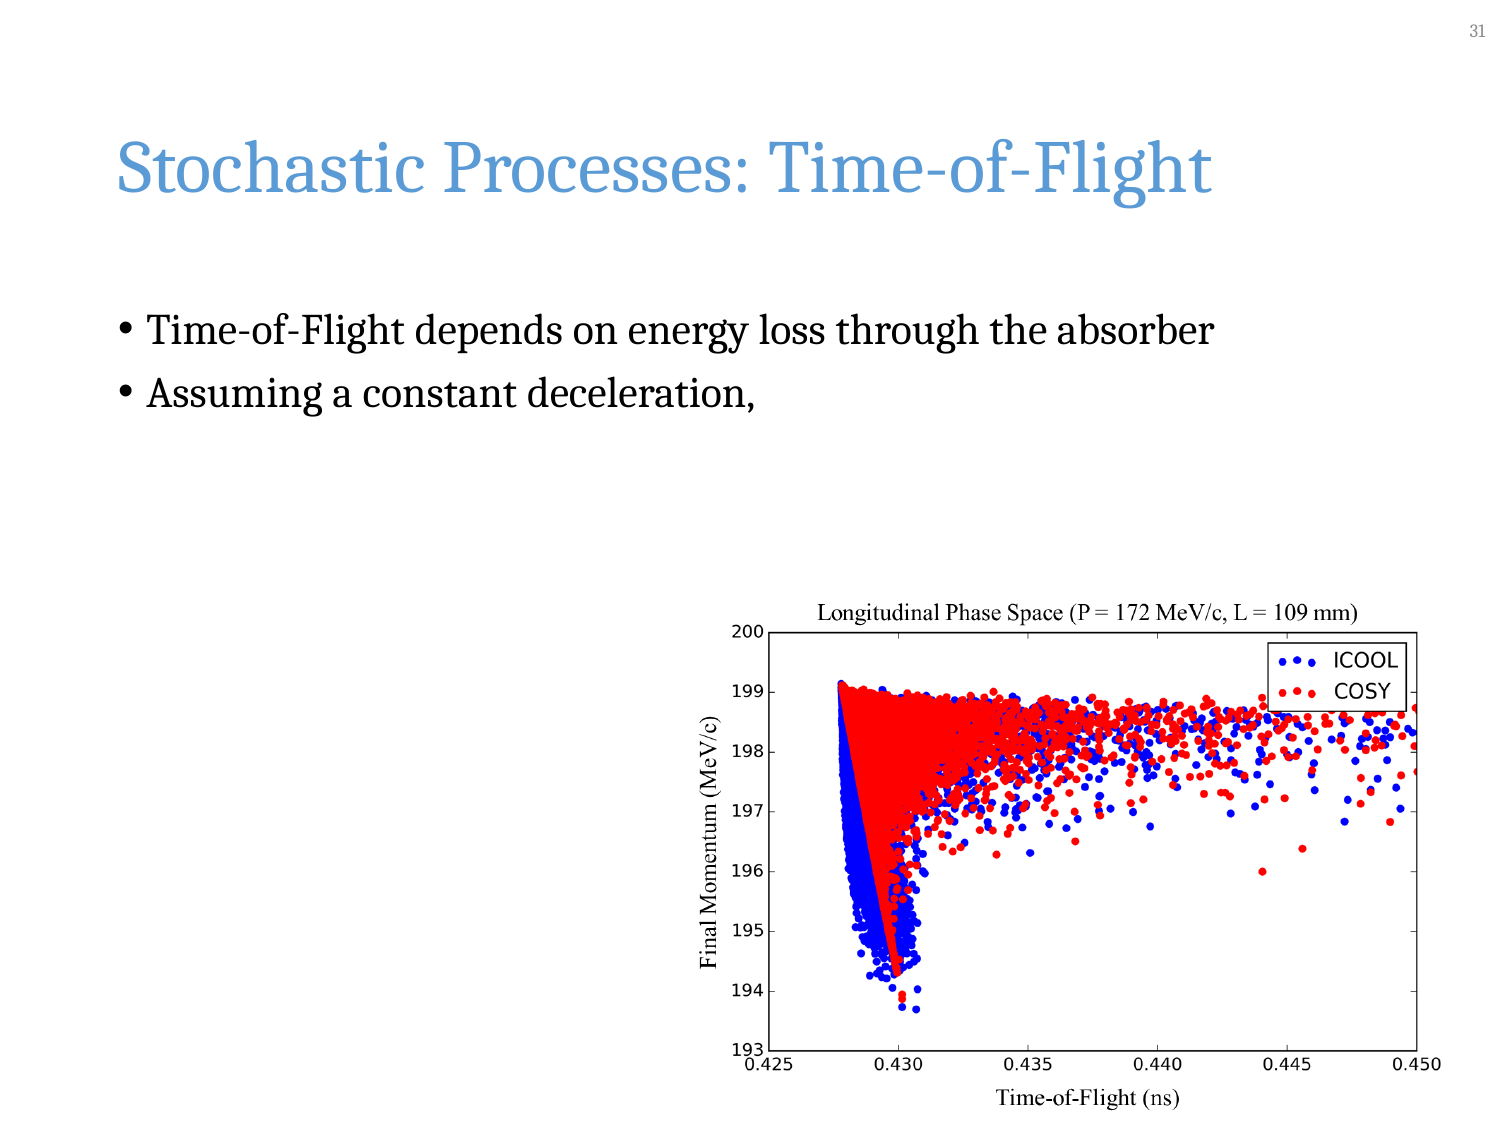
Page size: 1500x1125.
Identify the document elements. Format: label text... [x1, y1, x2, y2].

title Stochastic Processes: Time-of-Flight [103, 59, 1397, 278]
picture [664, 580, 1500, 1125]
slide_number 31 [1162, 0, 1500, 60]
